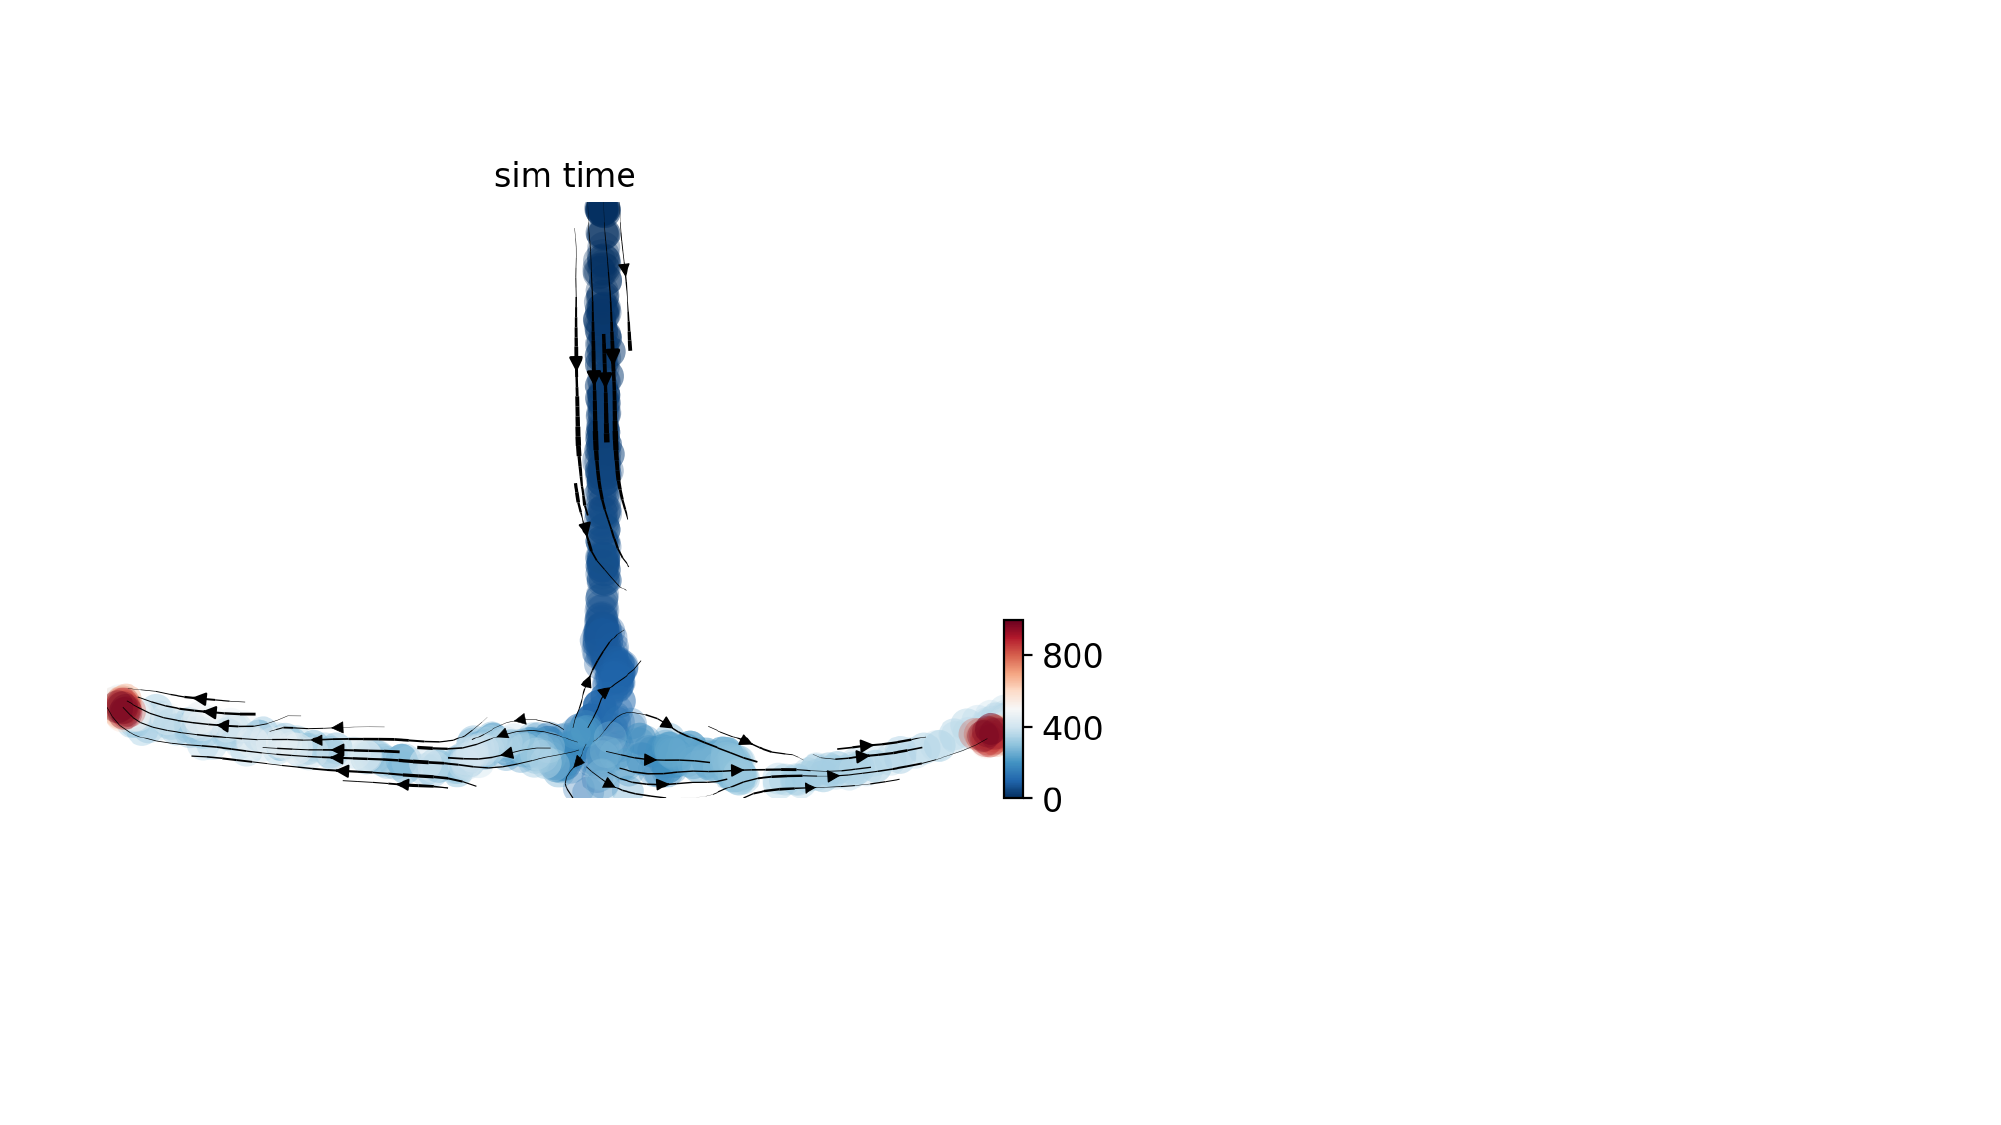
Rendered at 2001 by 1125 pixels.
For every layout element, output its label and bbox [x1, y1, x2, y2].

picture [87, 141, 1123, 837]
